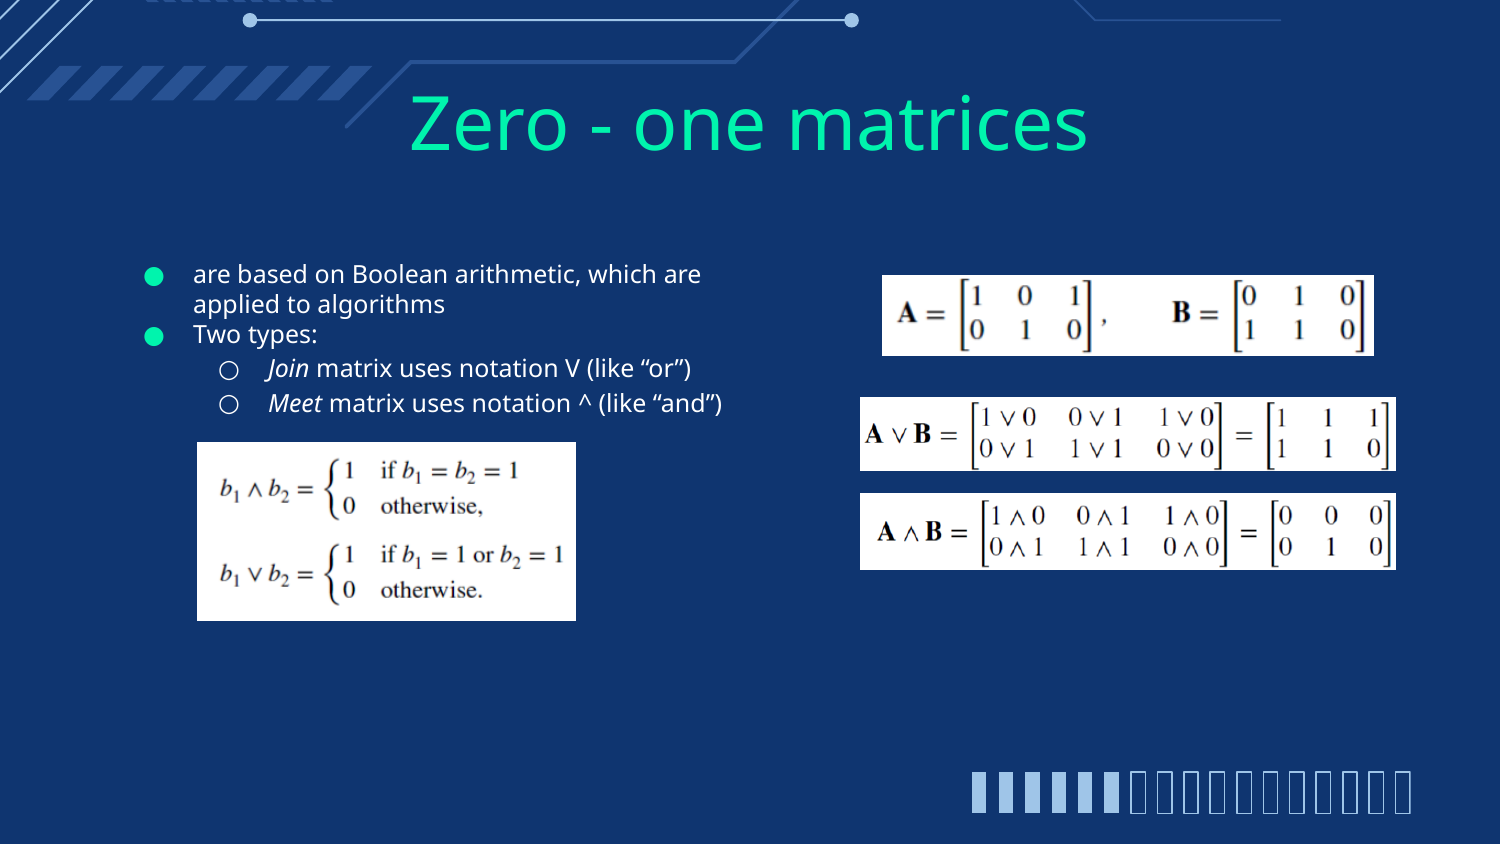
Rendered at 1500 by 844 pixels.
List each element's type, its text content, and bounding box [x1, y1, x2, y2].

picture [859, 493, 1396, 570]
picture [196, 442, 576, 621]
picture [881, 275, 1374, 356]
picture [859, 396, 1396, 472]
list are based on Boolean arithmetic, which are applied to algorithms Two types: Join matrix uses notation V (like “or”) Meet matrix uses notation ^ (like “and”) [118, 258, 765, 682]
title Zero - one matrices [118, 75, 1382, 156]
